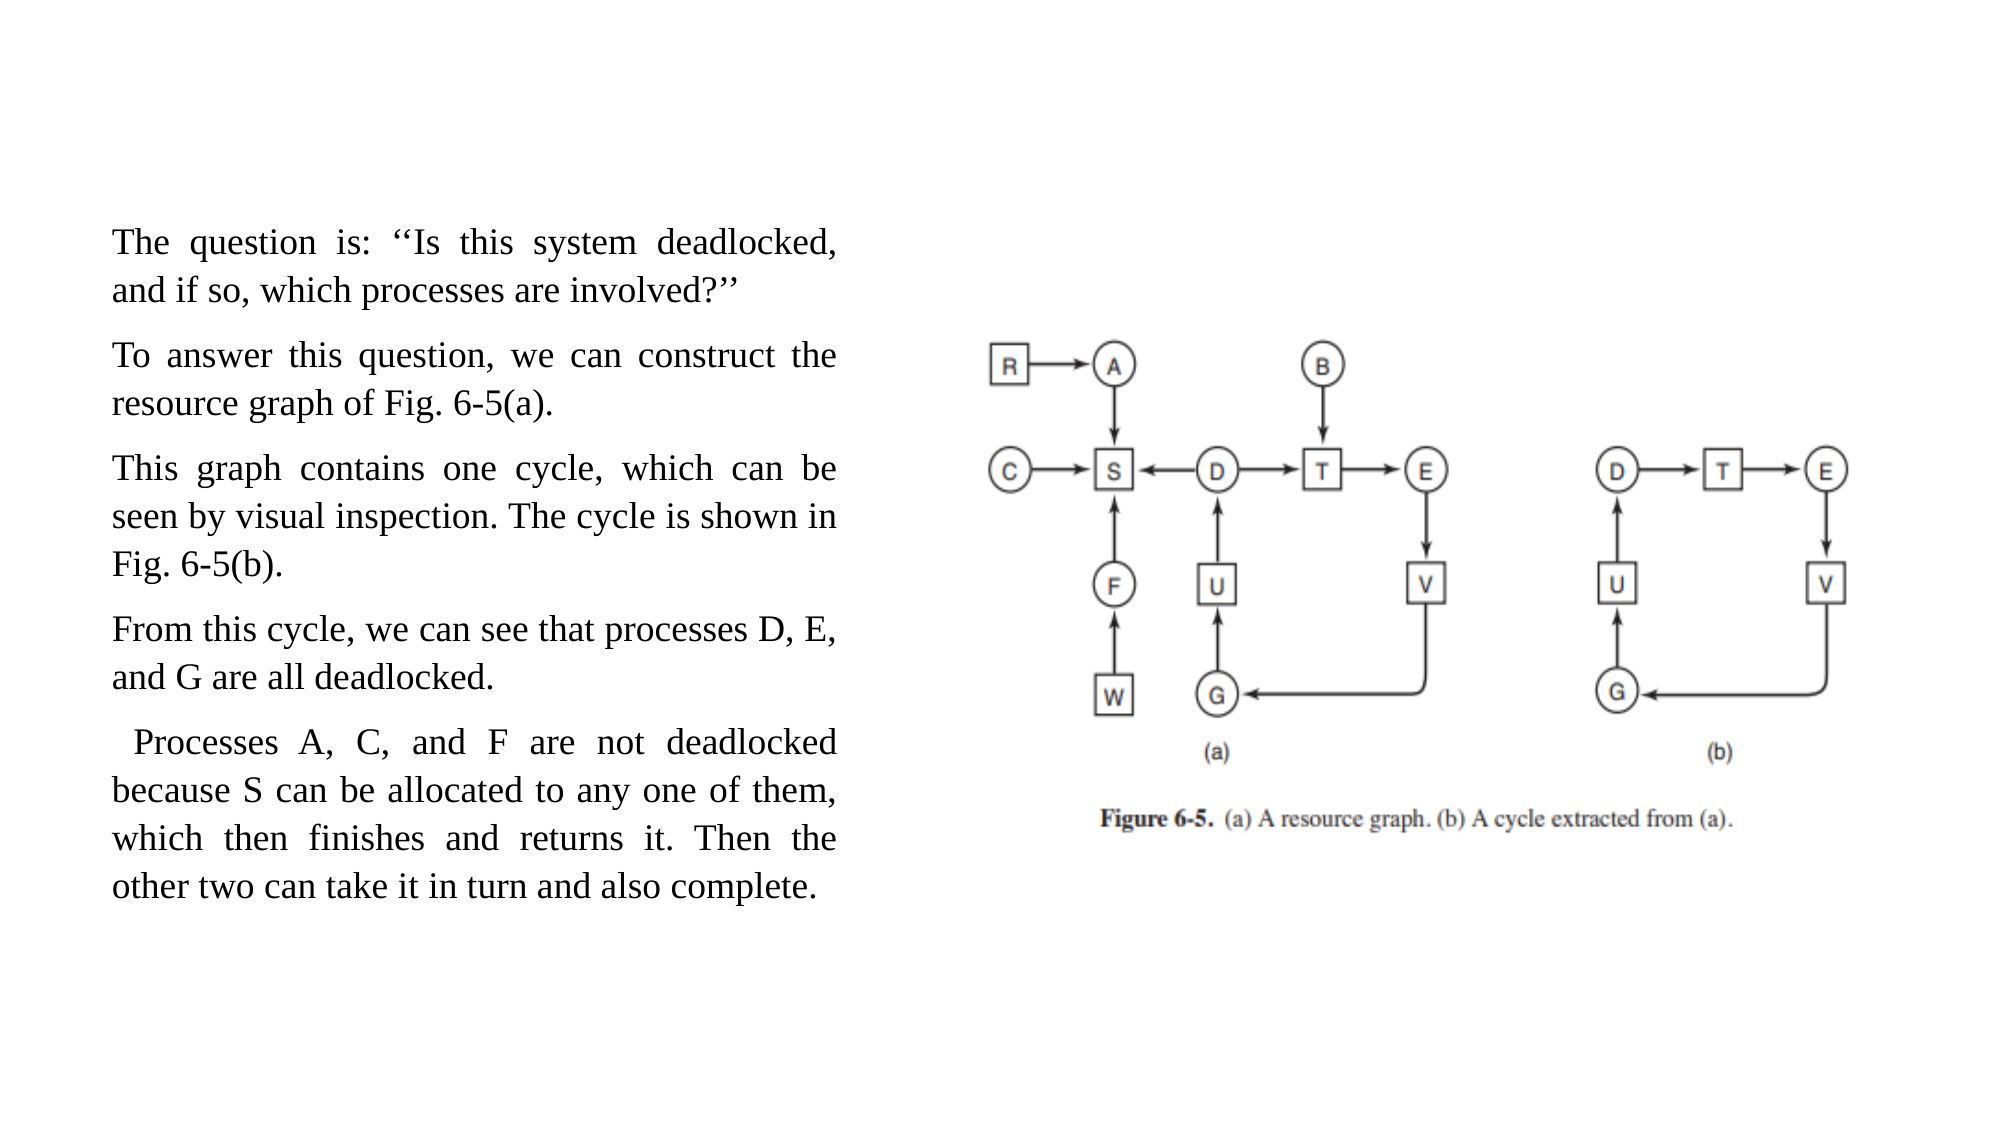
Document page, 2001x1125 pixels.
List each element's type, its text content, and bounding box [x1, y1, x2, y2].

text_box The question is: ‘‘Is this system deadlocked, and if so, which processes are involved?’’ To answer this question, we can construct the resource graph of Fig. 6-5(a). This graph contains one cycle, which can be seen by visual inspection. The cycle is shown in Fig. 6-5(b). From this cycle, we can see that processes D, E, and G are all deadlocked. Processes A, C, and F are not deadlocked because S can be allocated to any one of them, which then finishes and returns it. Then the other two can take it in turn and also complete. [97, 206, 853, 914]
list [882, 304, 1981, 845]
